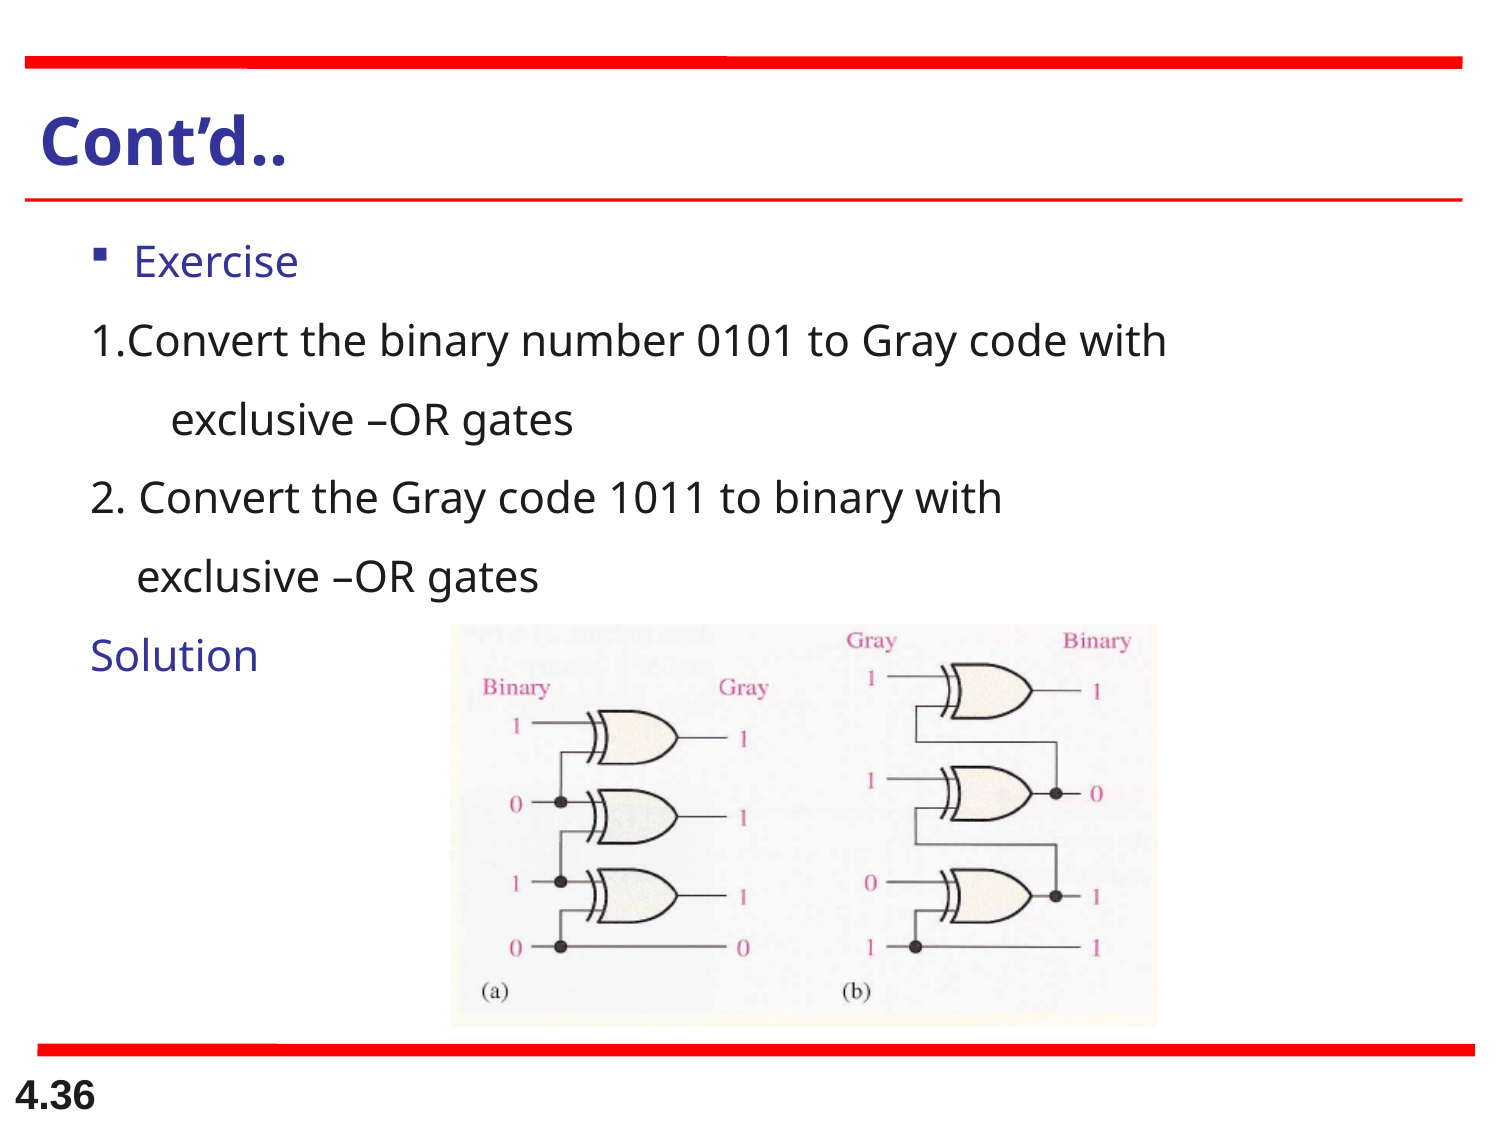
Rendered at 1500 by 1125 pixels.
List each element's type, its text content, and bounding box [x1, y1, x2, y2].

text_box Exercise Convert the binary number 0101 to Gray code with exclusive –OR gates 2. Convert the Gray code 1011 to binary with exclusive –OR gates Solution [74, 200, 1425, 300]
picture [449, 624, 1158, 1027]
text_box 4.36 [0, 1049, 313, 1125]
text_box Cont’d.. [24, 91, 1488, 187]
